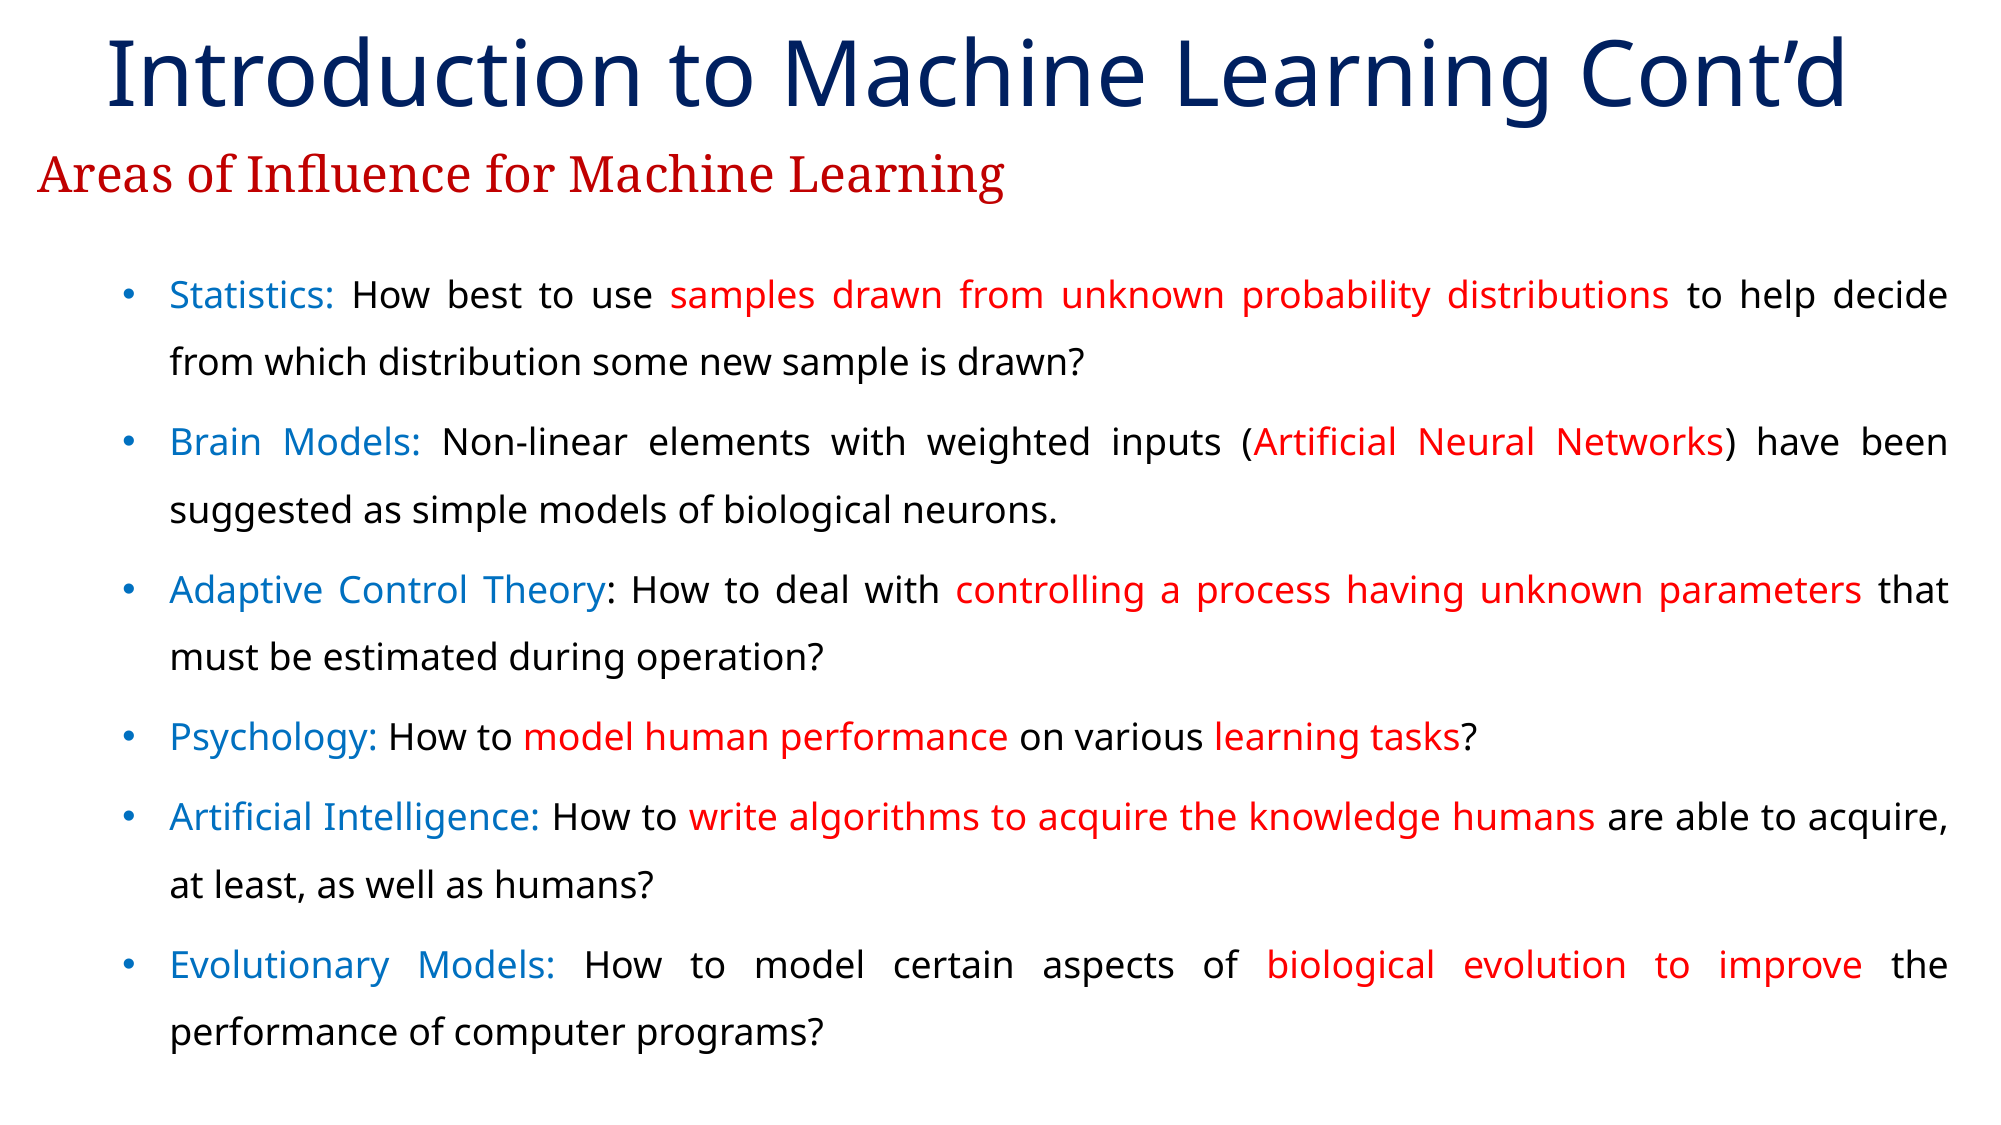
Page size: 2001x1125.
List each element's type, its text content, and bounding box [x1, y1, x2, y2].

title Introduction to Machine Learning Cont’d [87, 16, 1871, 138]
text_box Areas of Influence for Machine Learning [22, 135, 1023, 210]
text_box Statistics: How best to use samples drawn from unknown probability distributions to help decide from which distribution some new sample is drawn? Brain Models: Non-linear elements with weighted inputs (Artificial Neural Networks) have been suggested as simple models of biological neurons. Adaptive Control Theory: How to deal with controlling a process having unknown parameters that must be estimated during operation? Psychology: How to model human performance on various learning tasks? Artificial Intelligence: How to write algorithms to acquire the knowledge humans are able to acquire, at least, as well as humans? Evolutionary Models: How to model certain aspects of biological evolution to improve the performance of computer programs? [107, 240, 1964, 1061]
